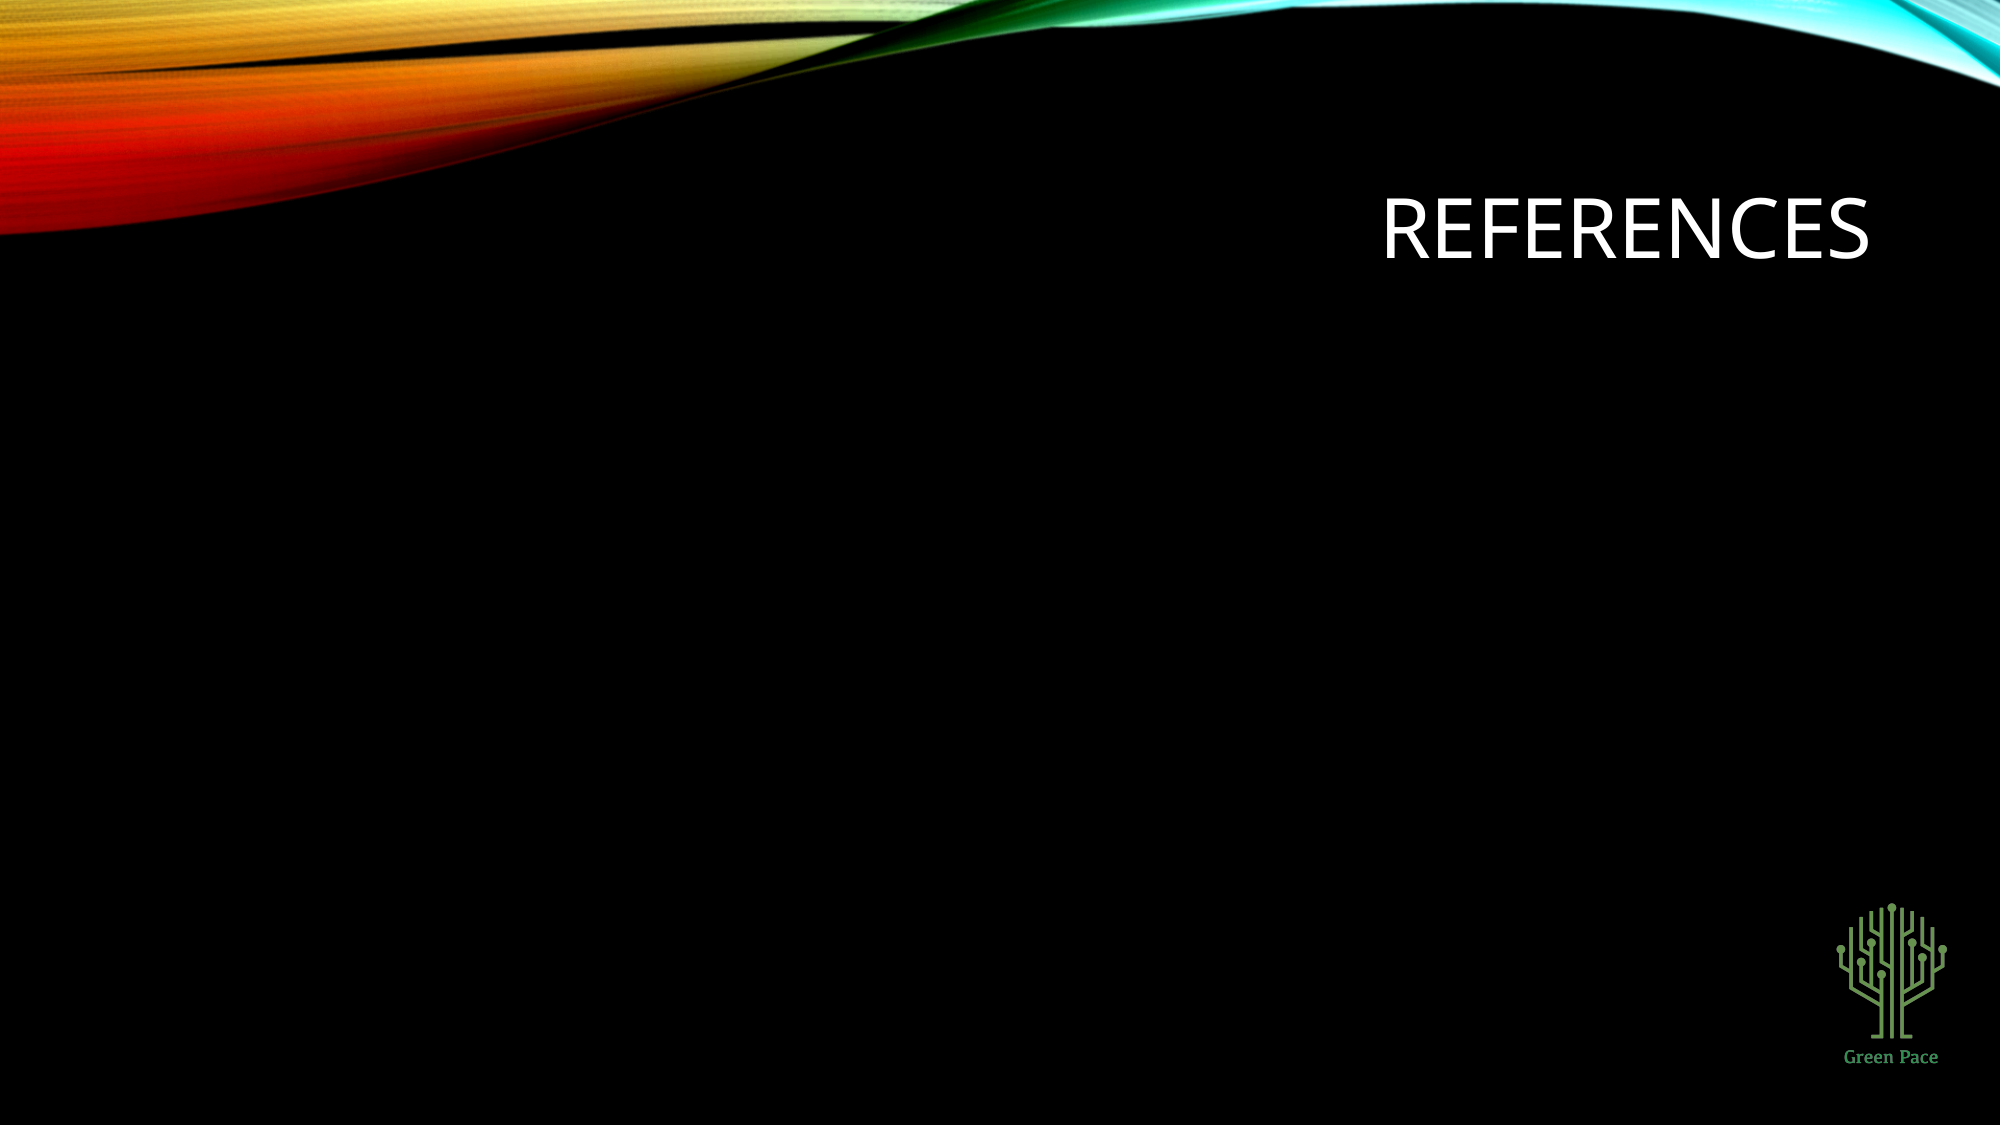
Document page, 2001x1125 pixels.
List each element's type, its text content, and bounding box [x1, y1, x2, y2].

picture [1817, 892, 1964, 1082]
picture [0, 0, 2000, 237]
title REFERENCES [474, 125, 1888, 338]
